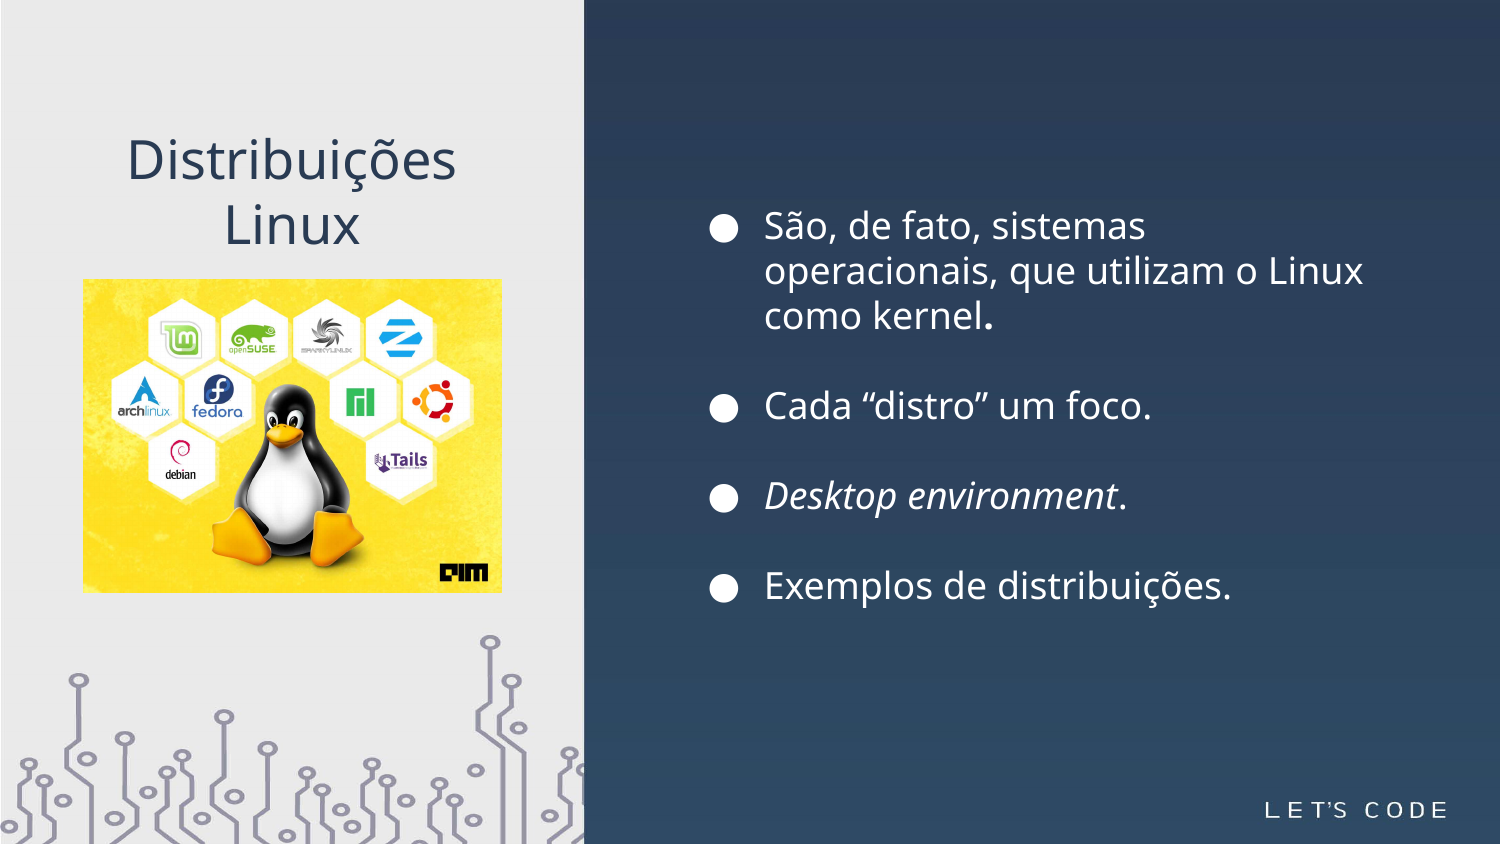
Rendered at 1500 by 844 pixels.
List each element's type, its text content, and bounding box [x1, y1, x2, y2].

text_box Distribuições Linux [71, 110, 514, 195]
picture [0, 0, 1500, 844]
text_box São, de fato, sistemas operacionais, que utilizam o Linux como kernel. Cada “distro” um foco. Desktop environment. Exemplos de distribuições. [673, 173, 1389, 635]
